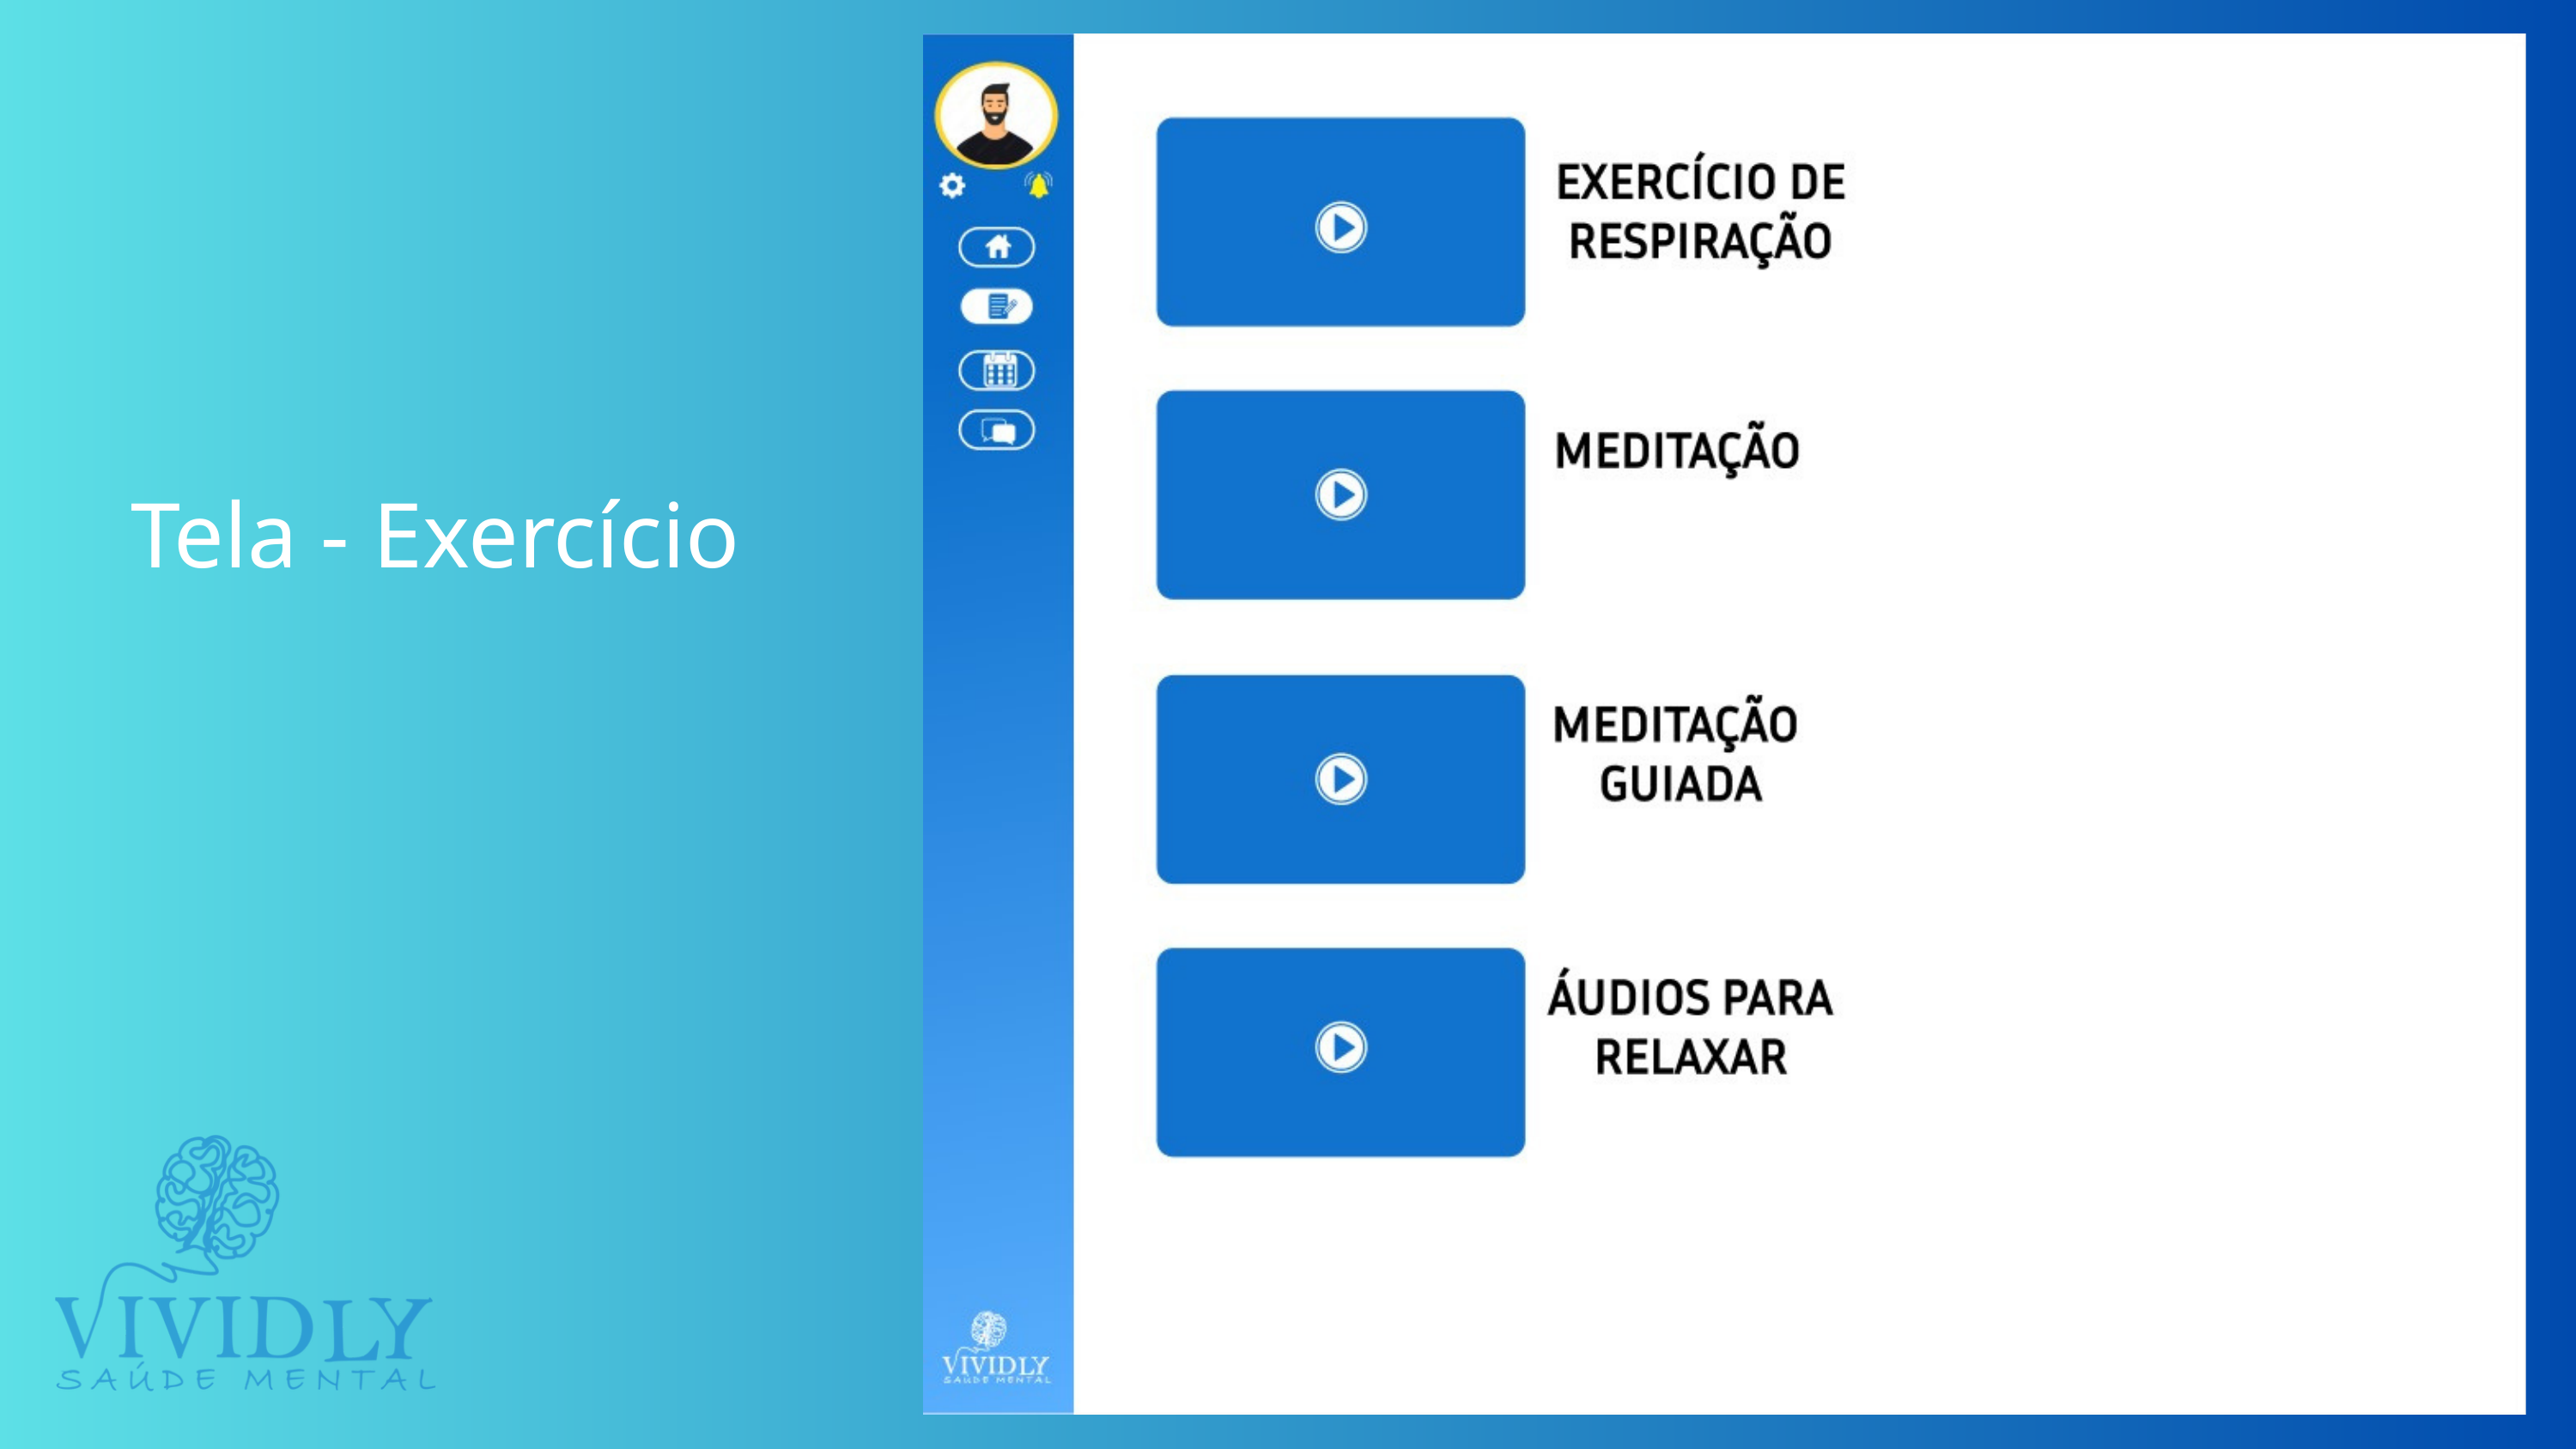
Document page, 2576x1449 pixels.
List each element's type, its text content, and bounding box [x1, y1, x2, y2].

text_box [55, 1135, 436, 1391]
text_box Tela - Exercício [126, 478, 745, 586]
text_box [923, 33, 2526, 1415]
